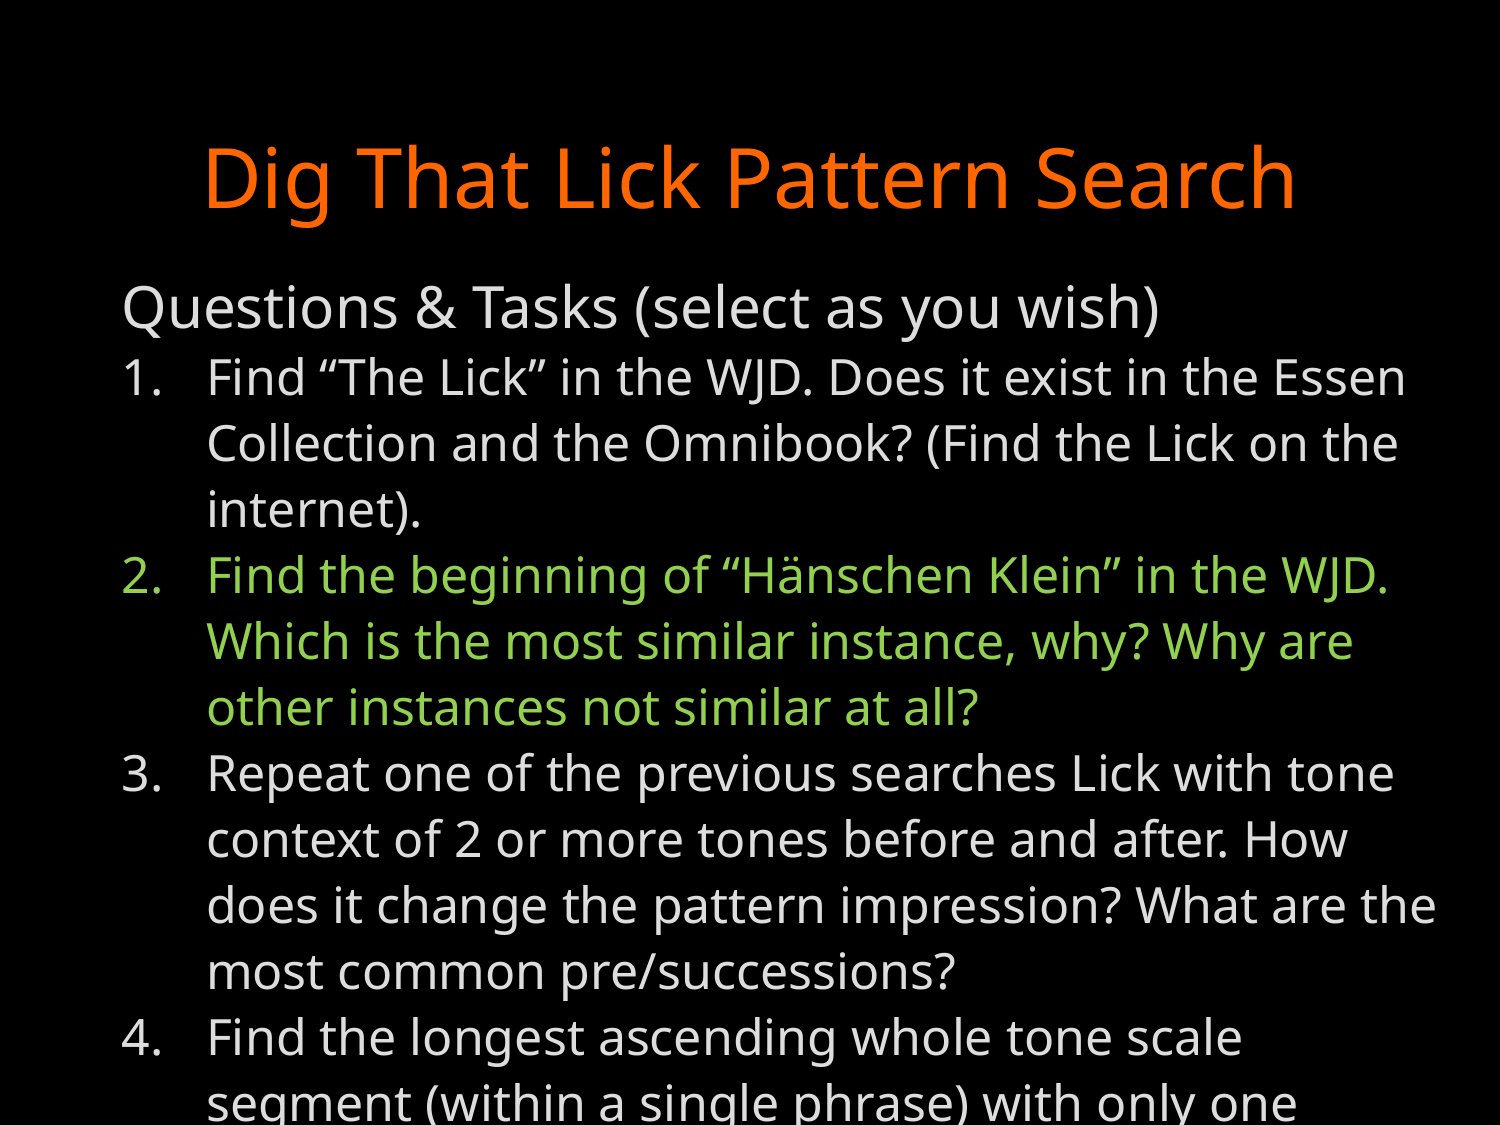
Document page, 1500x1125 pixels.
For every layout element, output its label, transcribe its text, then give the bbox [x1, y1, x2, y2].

title Dig That Lick Pattern Search [112, 87, 1389, 255]
text_box Questions & Tasks (select as you wish) Find “The Lick” in the WJD. Does it exist in the Essen Collection and the Omnibook? (Find the Lick on the internet). Find the beginning of “Hänschen Klein” in the WJD. Which is the most similar instance, why? Why are other instances not similar at all? Repeat one of the previous searches Lick with tone context of 2 or more tones before and after. How does it change the pattern impression? What are the most common pre/successions? Find the longest ascending whole tone scale segment (within a single phrase) with only one search request. [41, 255, 1459, 1125]
